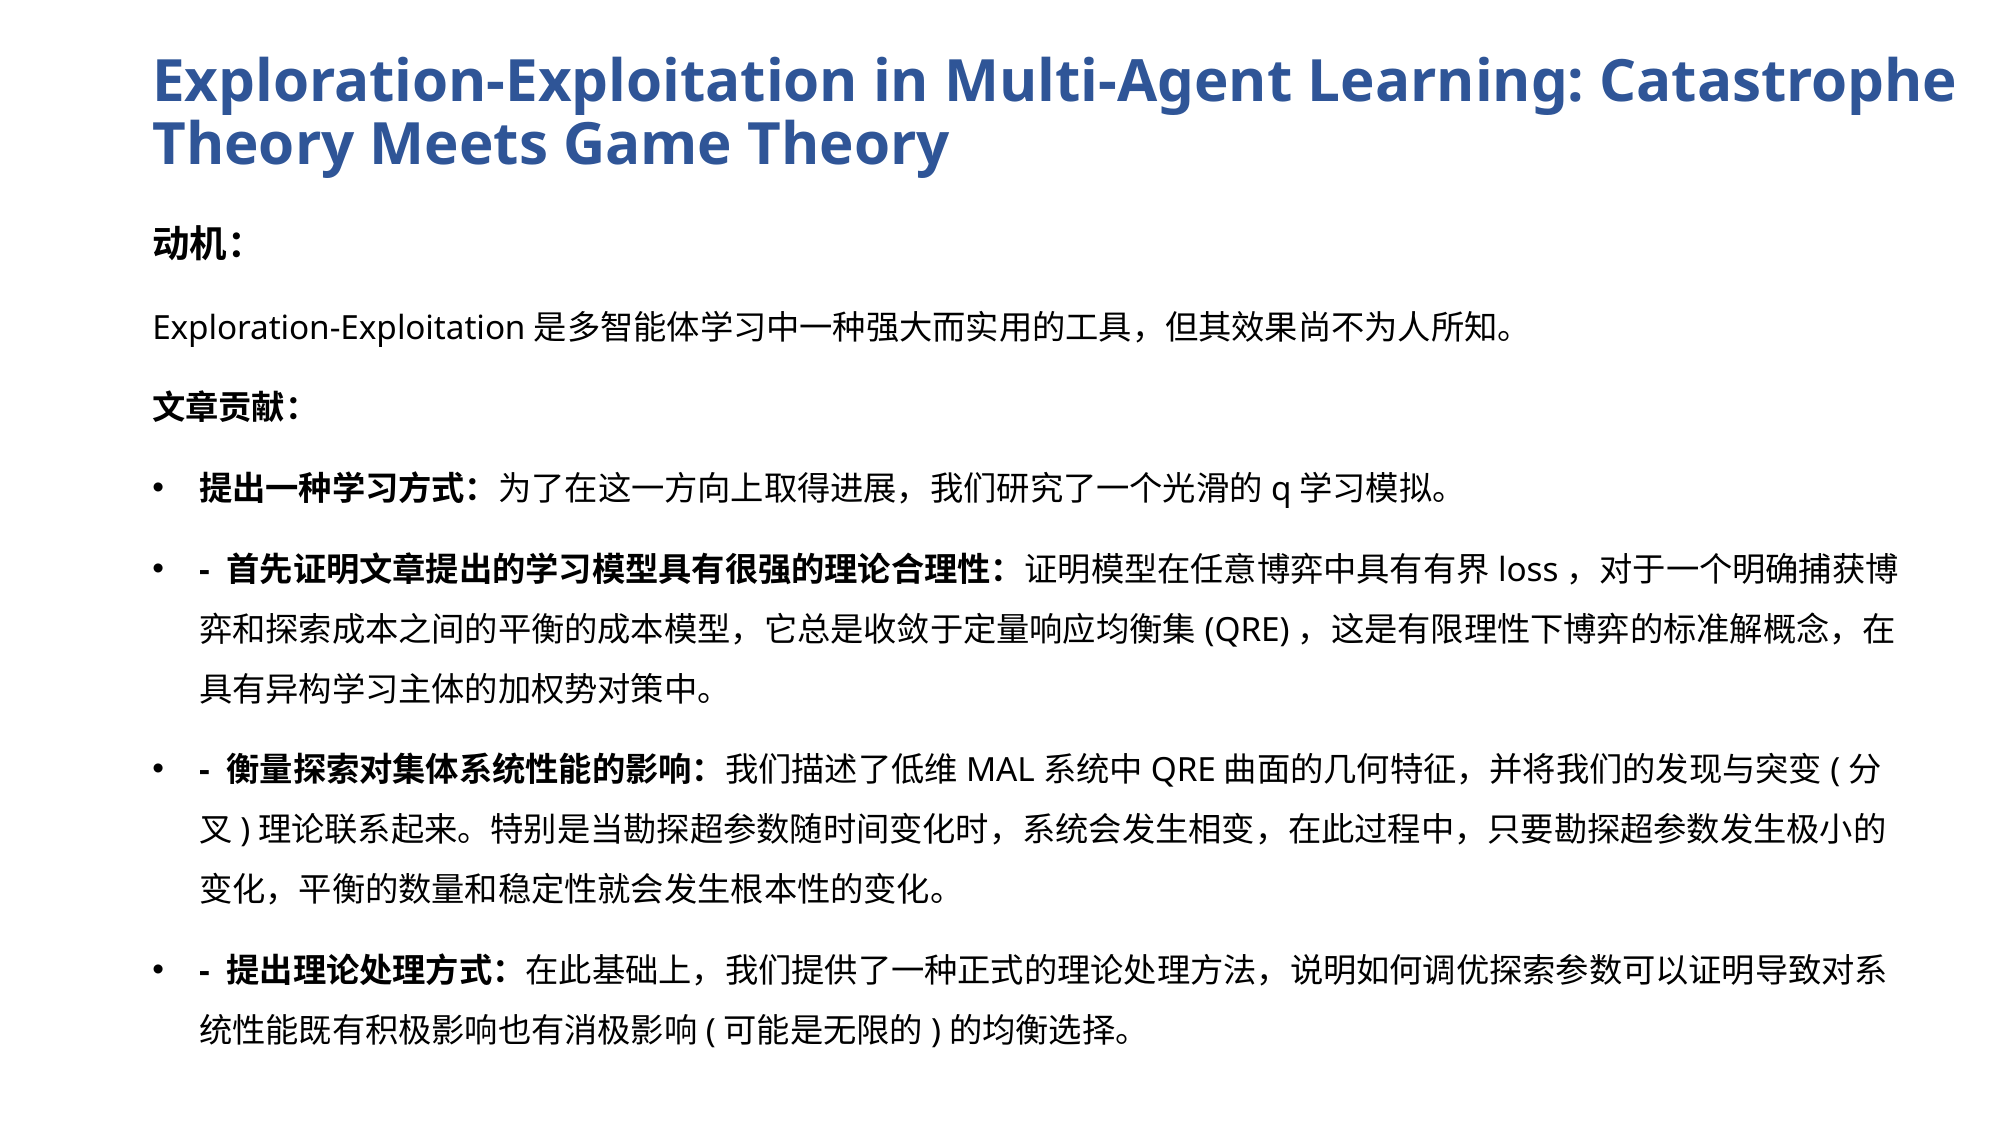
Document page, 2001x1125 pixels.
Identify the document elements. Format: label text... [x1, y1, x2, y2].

title Exploration-Exploitation in Multi-Agent Learning: Catastrophe Theory Meets Game Theory [137, 59, 2000, 169]
text_box 动机： Exploration-Exploitation是多智能体学习中一种强大而实用的工具，但其效果尚不为人所知。 文章贡献： 提出一种学习方式：为了在这一方向上取得进展，我们研究了一个光滑的q学习模拟。 - 首先证明文章提出的学习模型具有很强的理论合理性：证明模型在任意博弈中具有有界loss，对于一个明确捕获博弈和探索成本之间的平衡的成本模型，它总是收敛于定量响应均衡集(QRE)，这是有限理性下博弈的标准解概念，在具有异构学习主体的加权势对策中。 - 衡量探索对集体系统性能的影响：我们描述了低维MAL系统中QRE曲面的几何特征，并将我们的发现与突变(分叉)理论联系起来。特别是当勘探超参数随时间变化时，系统会发生相变，在此过程中，只要勘探超参数发生极小的变化，平衡的数量和稳定性就会发生根本性的变化。 - 提出理论处理方式：在此基础上，我们提供了一种正式的理论处理方法，说明如何调优探索参数可以证明导致对系统性能既有积极影响也有消极影响(可能是无限的)的均衡选择。 [137, 190, 1930, 1057]
